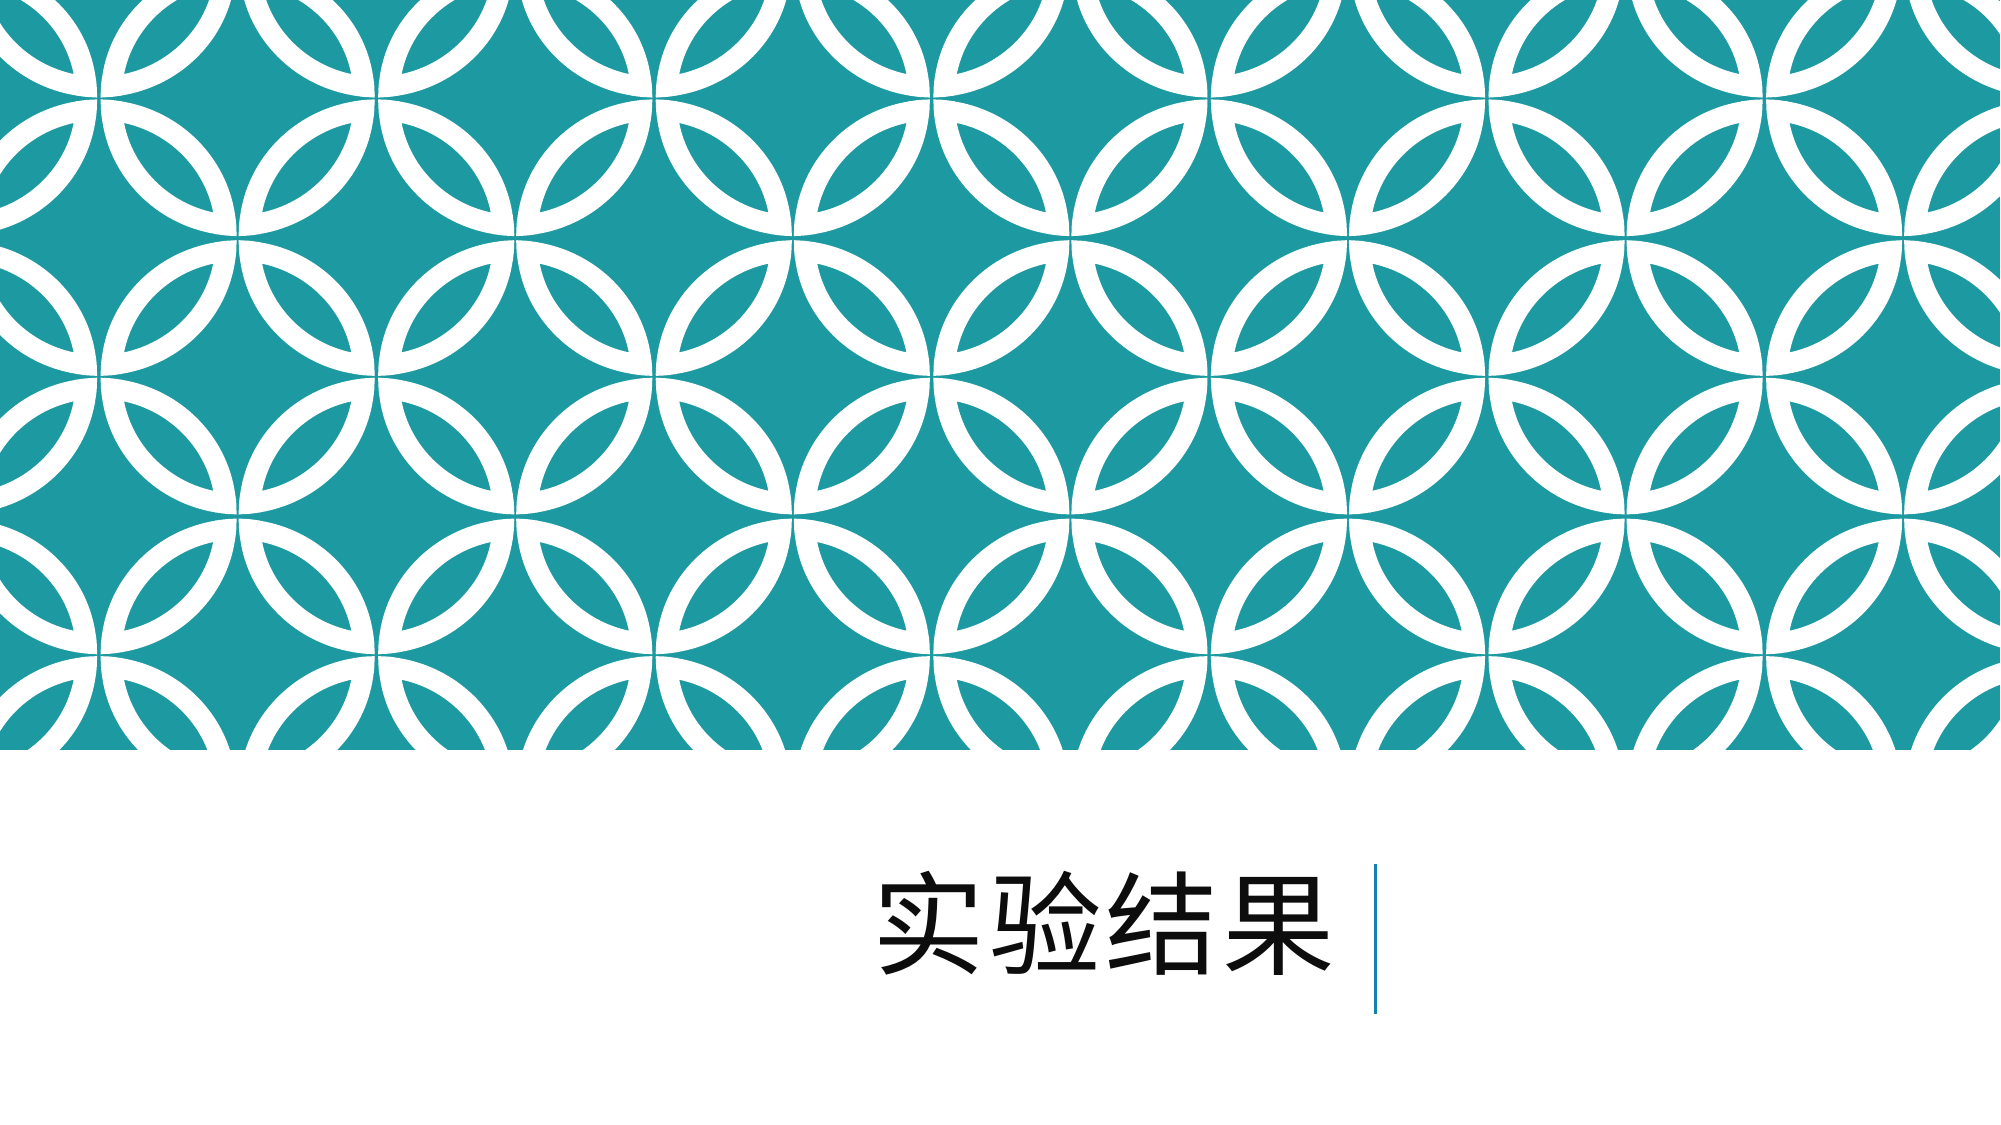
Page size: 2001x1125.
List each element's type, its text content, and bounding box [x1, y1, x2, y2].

title 实验结果 [75, 813, 1350, 1054]
